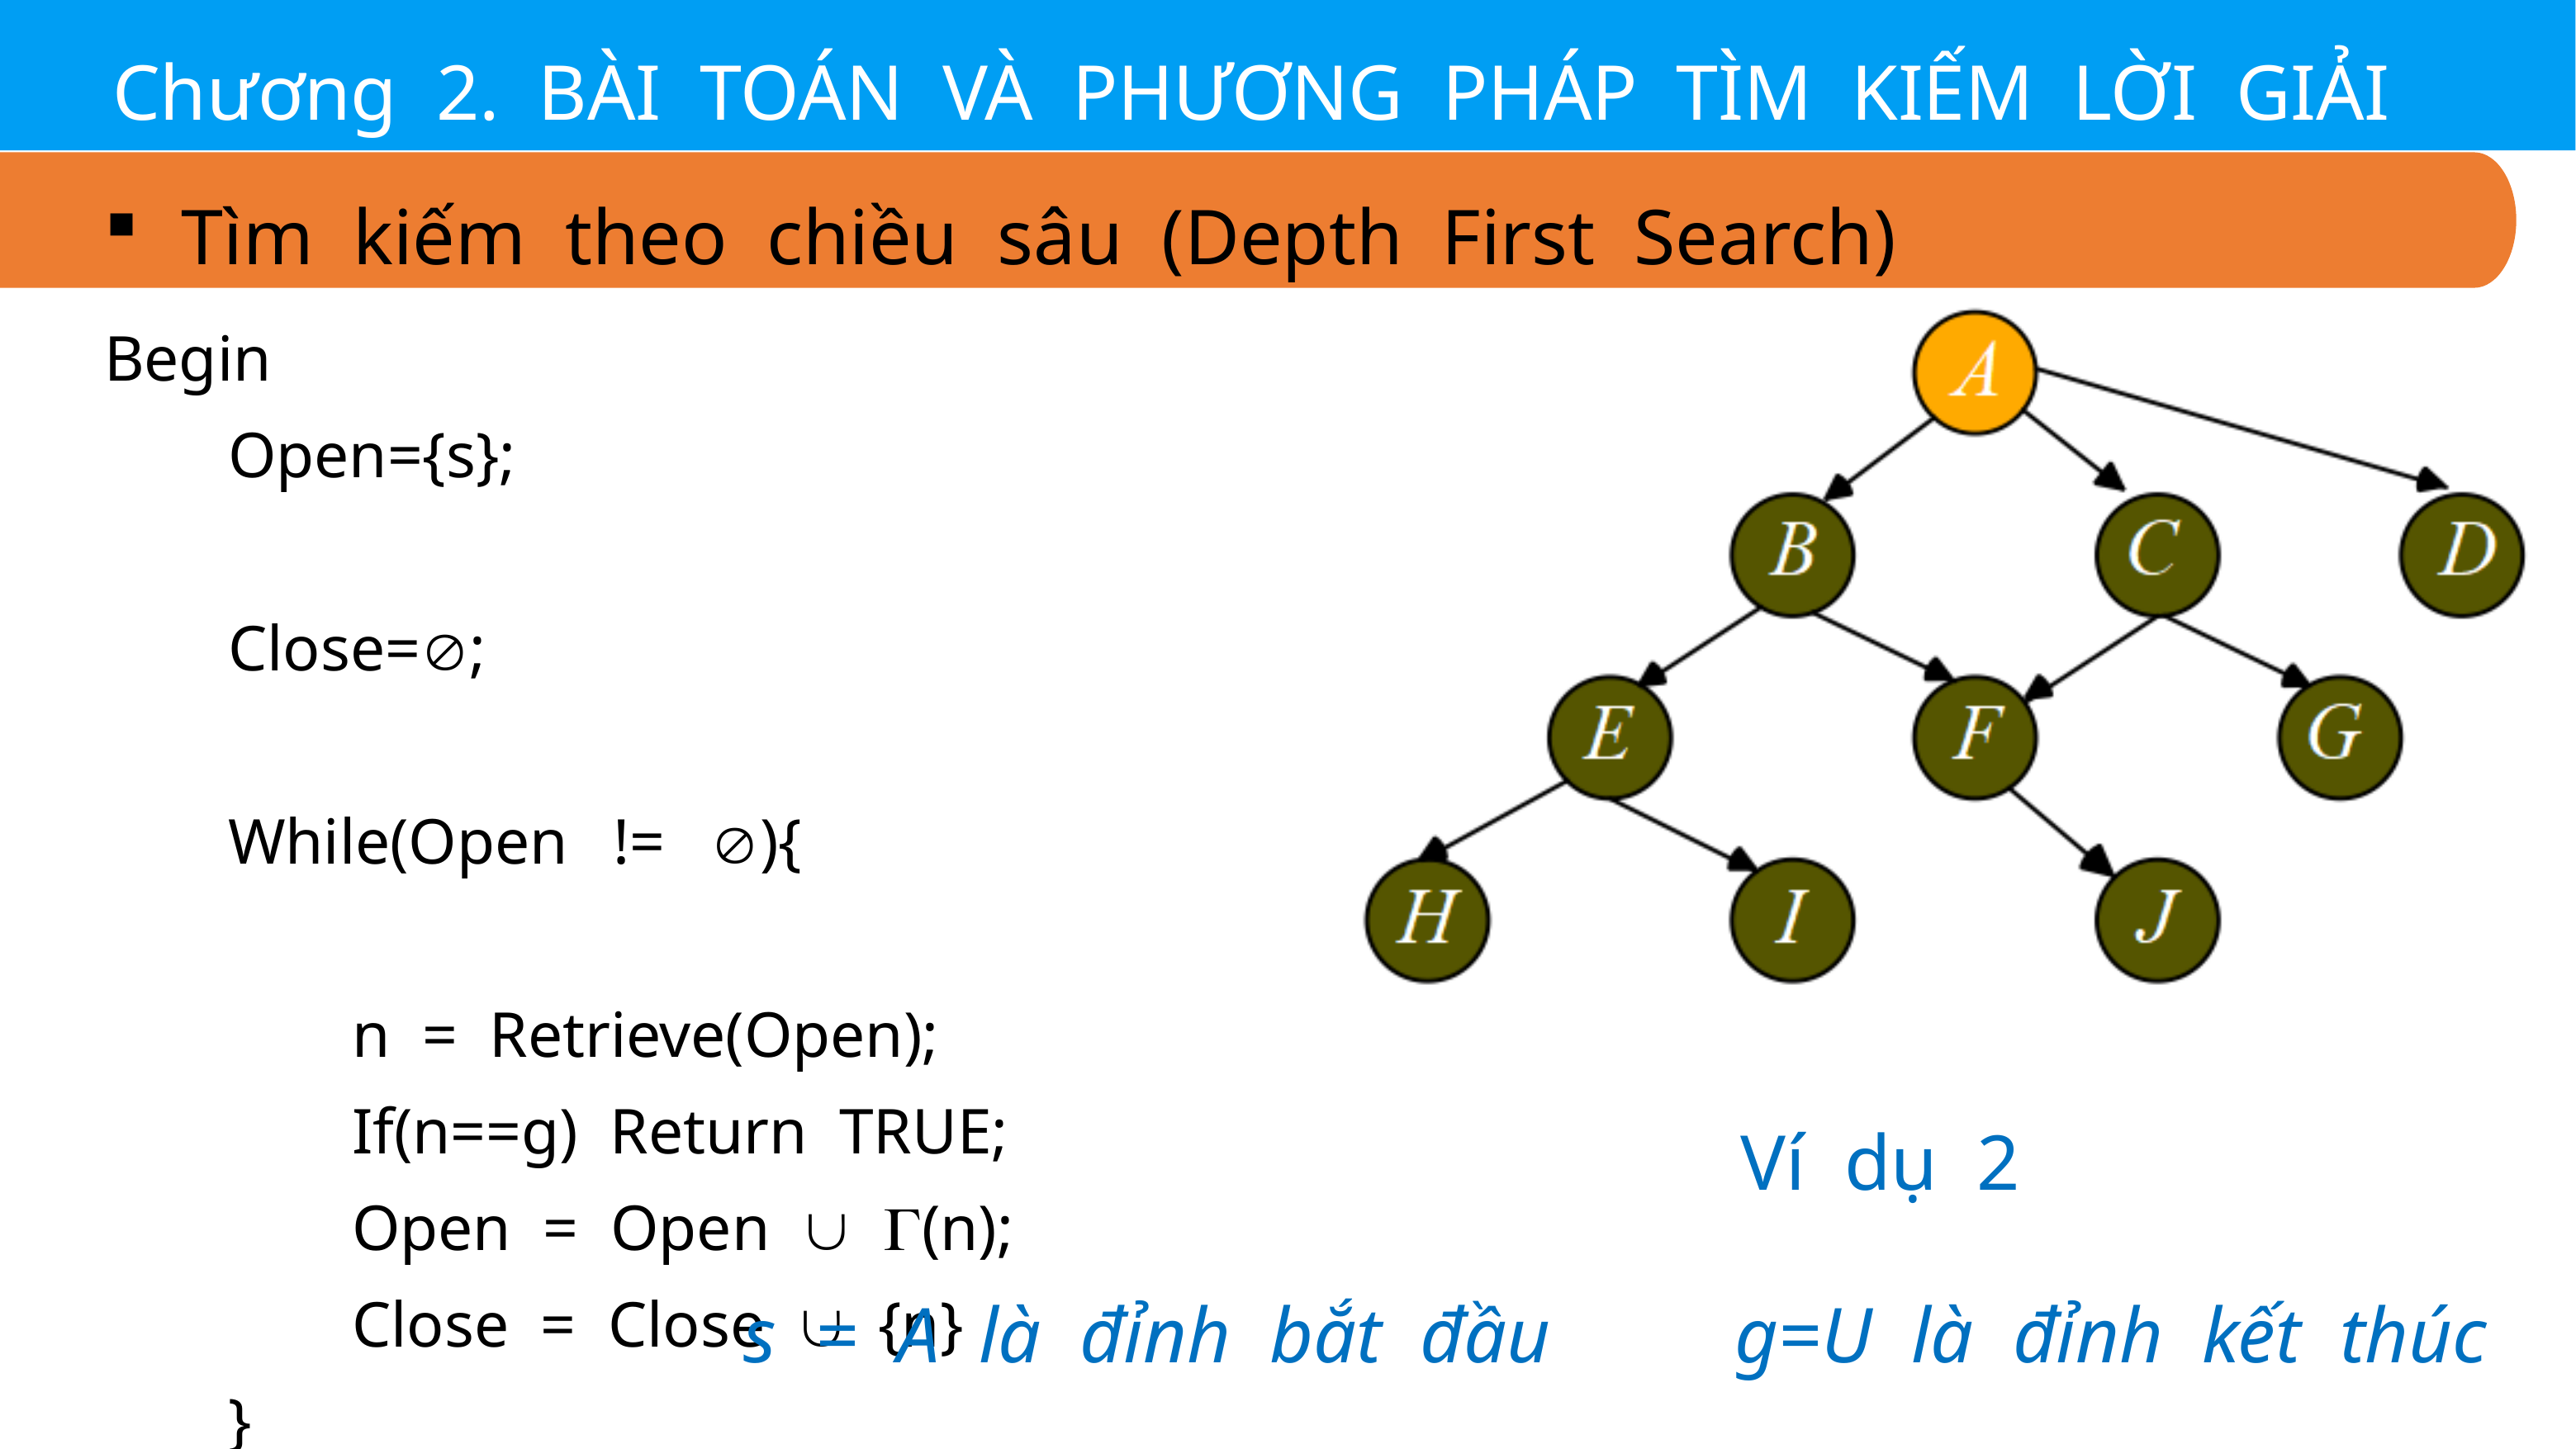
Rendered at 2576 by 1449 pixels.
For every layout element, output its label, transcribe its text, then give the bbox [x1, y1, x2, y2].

text_box Chương 2. BÀI TOÁN VÀ PHƯƠNG PHÁP TÌM KIẾM LỜI GIẢI [111, 43, 2434, 136]
text_box [0, 150, 2518, 290]
text_box Tìm kiếm theo chiều sâu (Depth First Search) [102, 159, 2434, 280]
text_box Ví dụ 2 [1721, 1085, 2039, 1205]
text_box Begin Open={s}; Close=; While(Open != ){ n = Retrieve(Open); If(n==g) Return TRUE; Open = Open  (n); Close = Close  {n} } End; [102, 295, 1123, 1449]
text_box s = A là đỉnh bắt đầu g=U là đỉnh kết thúc [678, 1257, 2488, 1378]
picture [1359, 300, 2576, 1006]
text_box [0, 0, 2576, 151]
